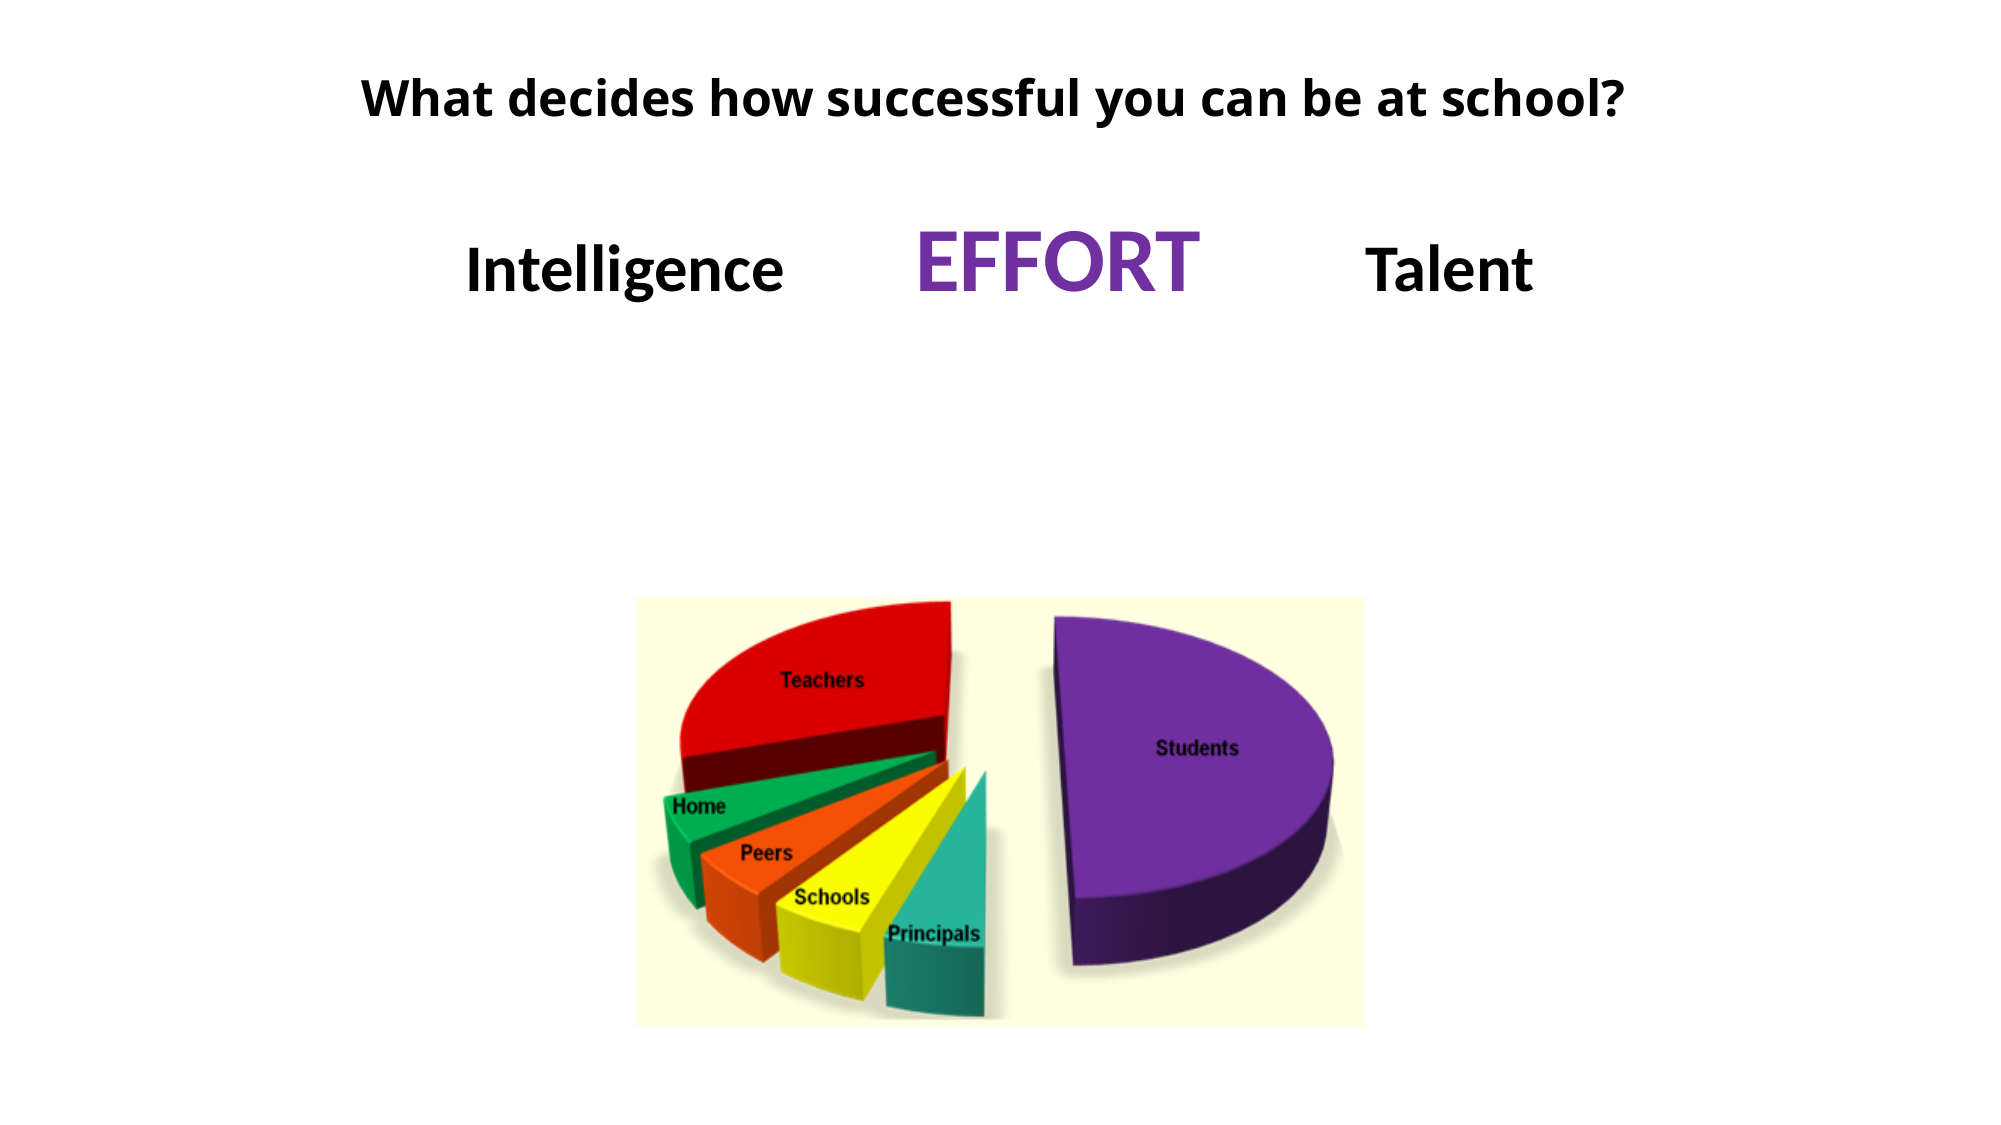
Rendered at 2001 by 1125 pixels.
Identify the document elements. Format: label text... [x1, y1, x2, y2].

picture [636, 597, 1364, 1027]
text_box What decides how successful you can be at school? [249, 58, 1750, 134]
text_box Intelligence EFFORT Talent [249, 192, 1750, 318]
